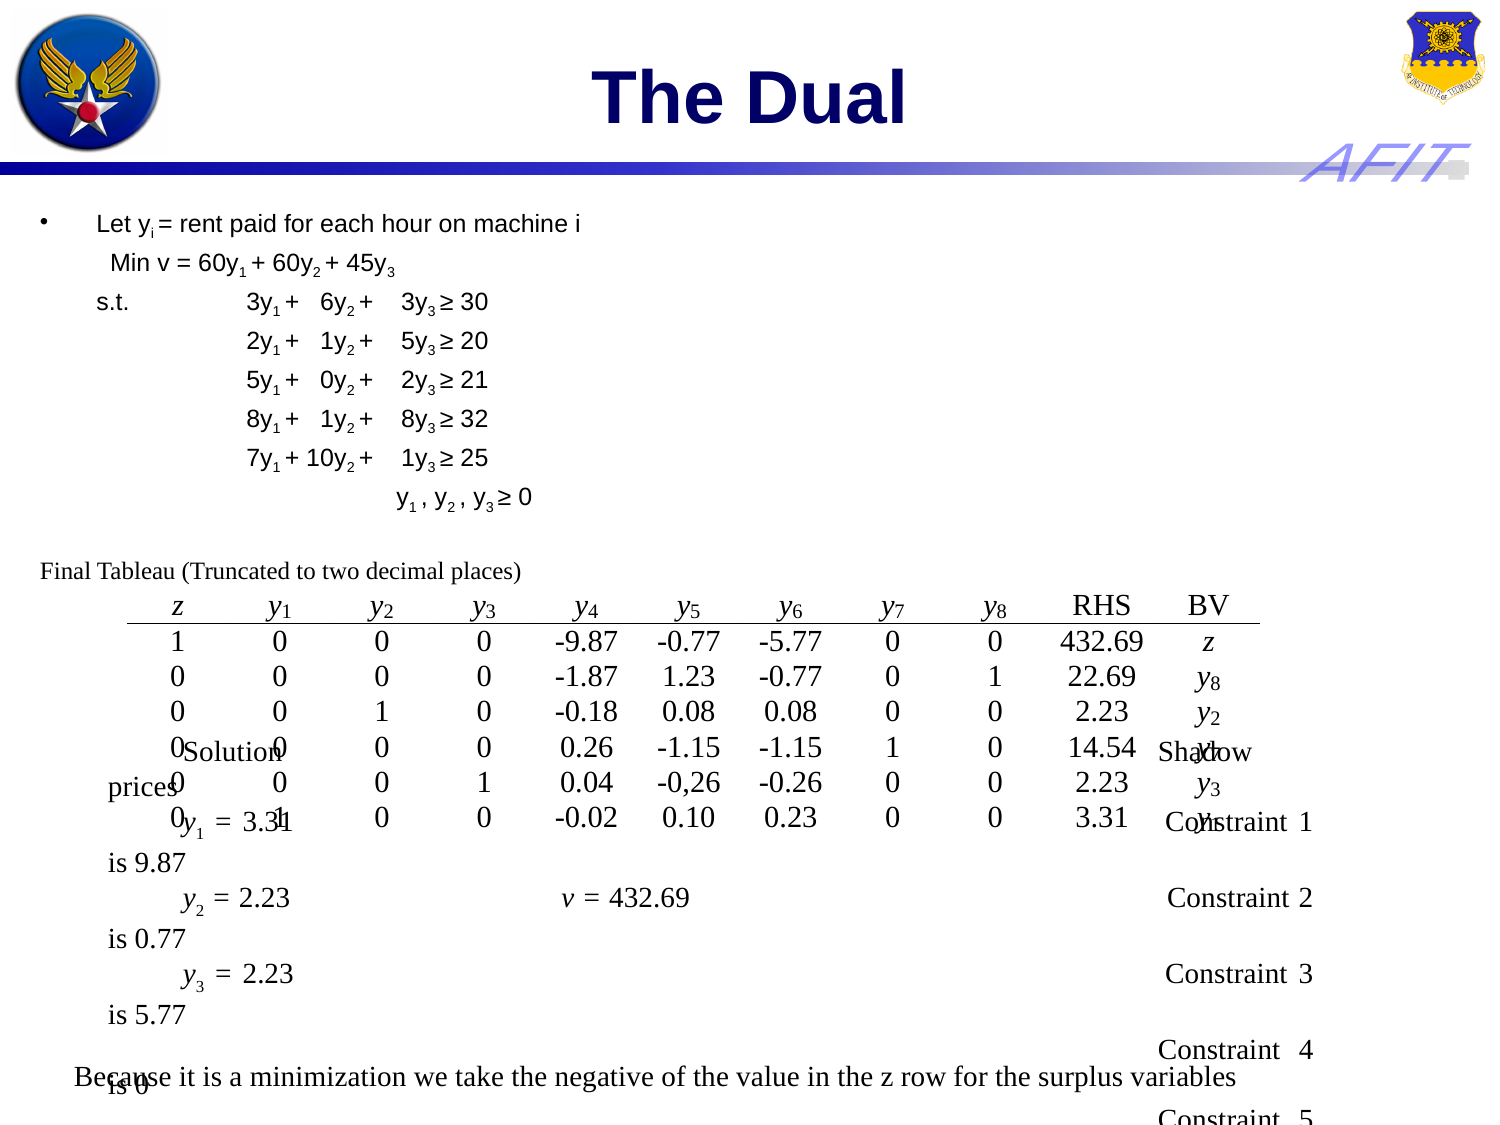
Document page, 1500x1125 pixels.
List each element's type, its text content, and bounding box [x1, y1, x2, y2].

picture [11, 9, 112, 154]
text_box Solution Shadow prices y1 = 3.31 Constraint 1 is 9.87 y2 = 2.23 v = 432.69 Constraint 2 is 0.77 y3 = 2.23 Constraint 3 is 5.77 Constraint 4 is 0 Constraint 5 is 0 [93, 829, 1329, 1073]
text_box Because it is a minimization we take the negative of the value in the z row for the surplus variables [59, 1049, 1253, 1100]
picture [1401, 11, 1486, 105]
list Let yi = rent paid for each hour on machine i Min v = 60y1 + 60y2 + 45y3 s.t. 3y1 + 6y2 + 3y3 ≥ 30 2y1 + 1y2 + 5y3 ≥ 20 5y1 + 0y2 + 2y3 ≥ 21 8y1 + 1y2 + 8y3 ≥ 32 7y1 + 10y2 + 1y3 ≥ 25 y1 , y2 , y3 ≥ 0 Final Tableau (Truncated to two decimal places) [24, 200, 1375, 973]
title The Dual [112, 0, 1388, 188]
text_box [124, 587, 1350, 901]
